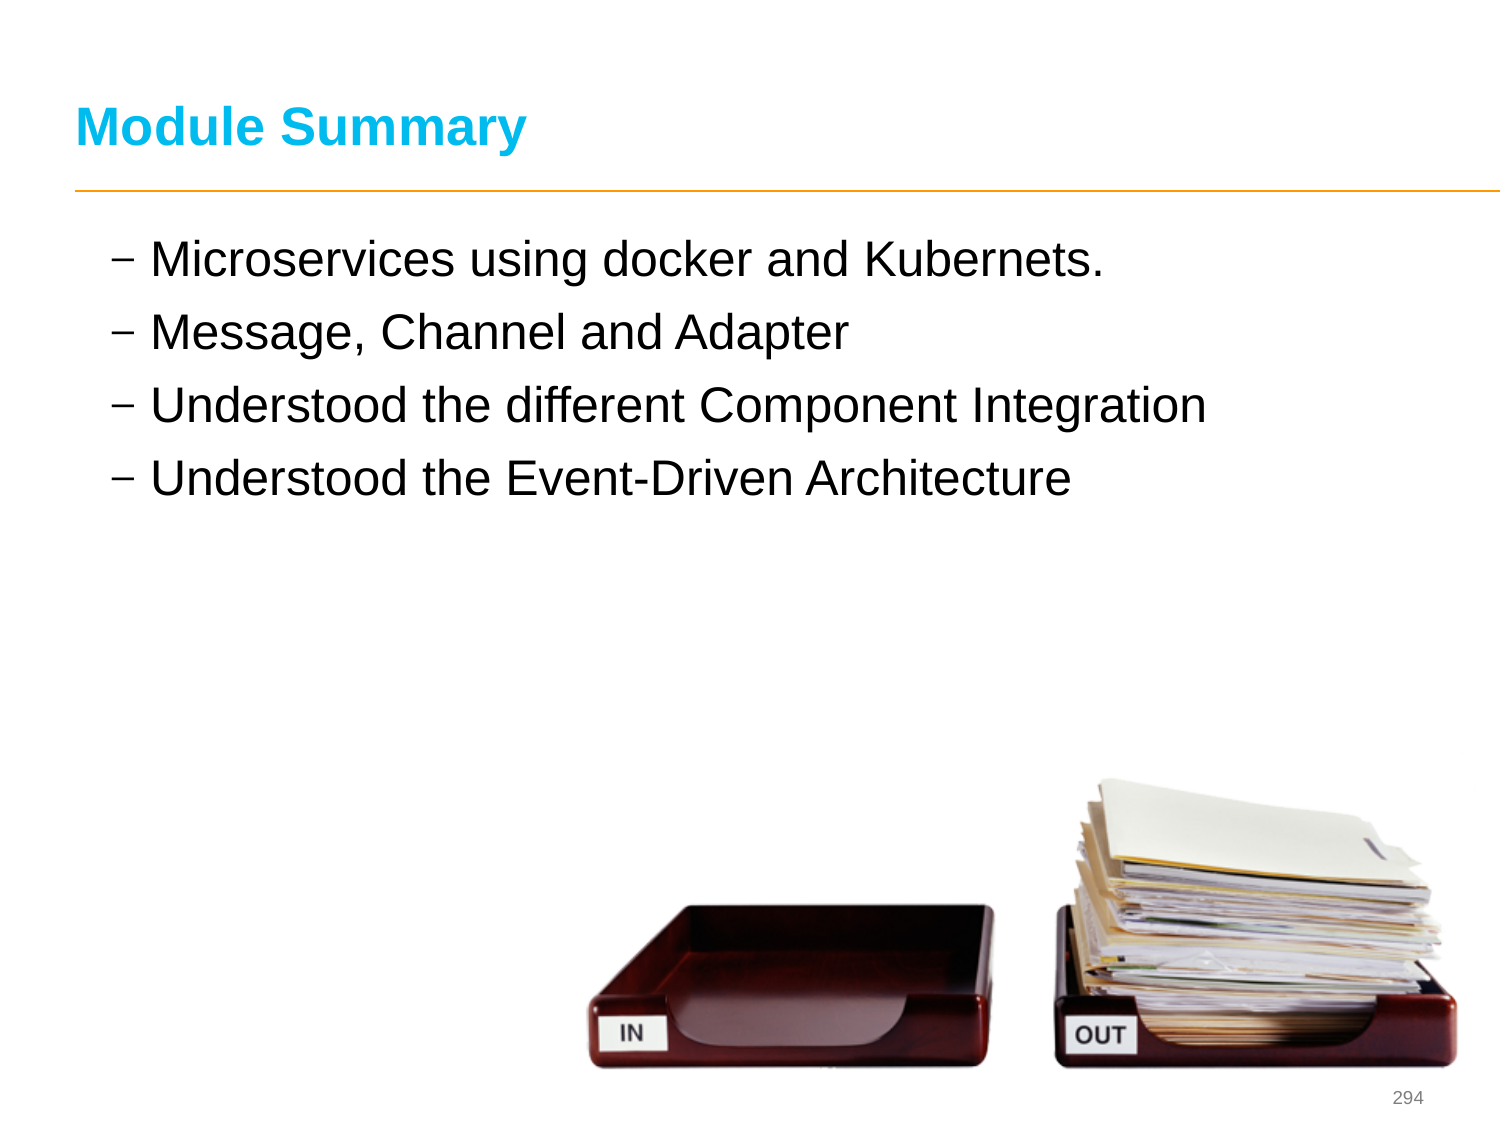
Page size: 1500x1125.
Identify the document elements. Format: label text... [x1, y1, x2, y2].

list Microservices using docker and Kubernets. Message, Channel and Adapter Understood the different Component Integration Understood the Event-Driven Architecture [75, 226, 1425, 1018]
picture [575, 752, 1476, 1101]
title Module Summary [75, 27, 1422, 157]
